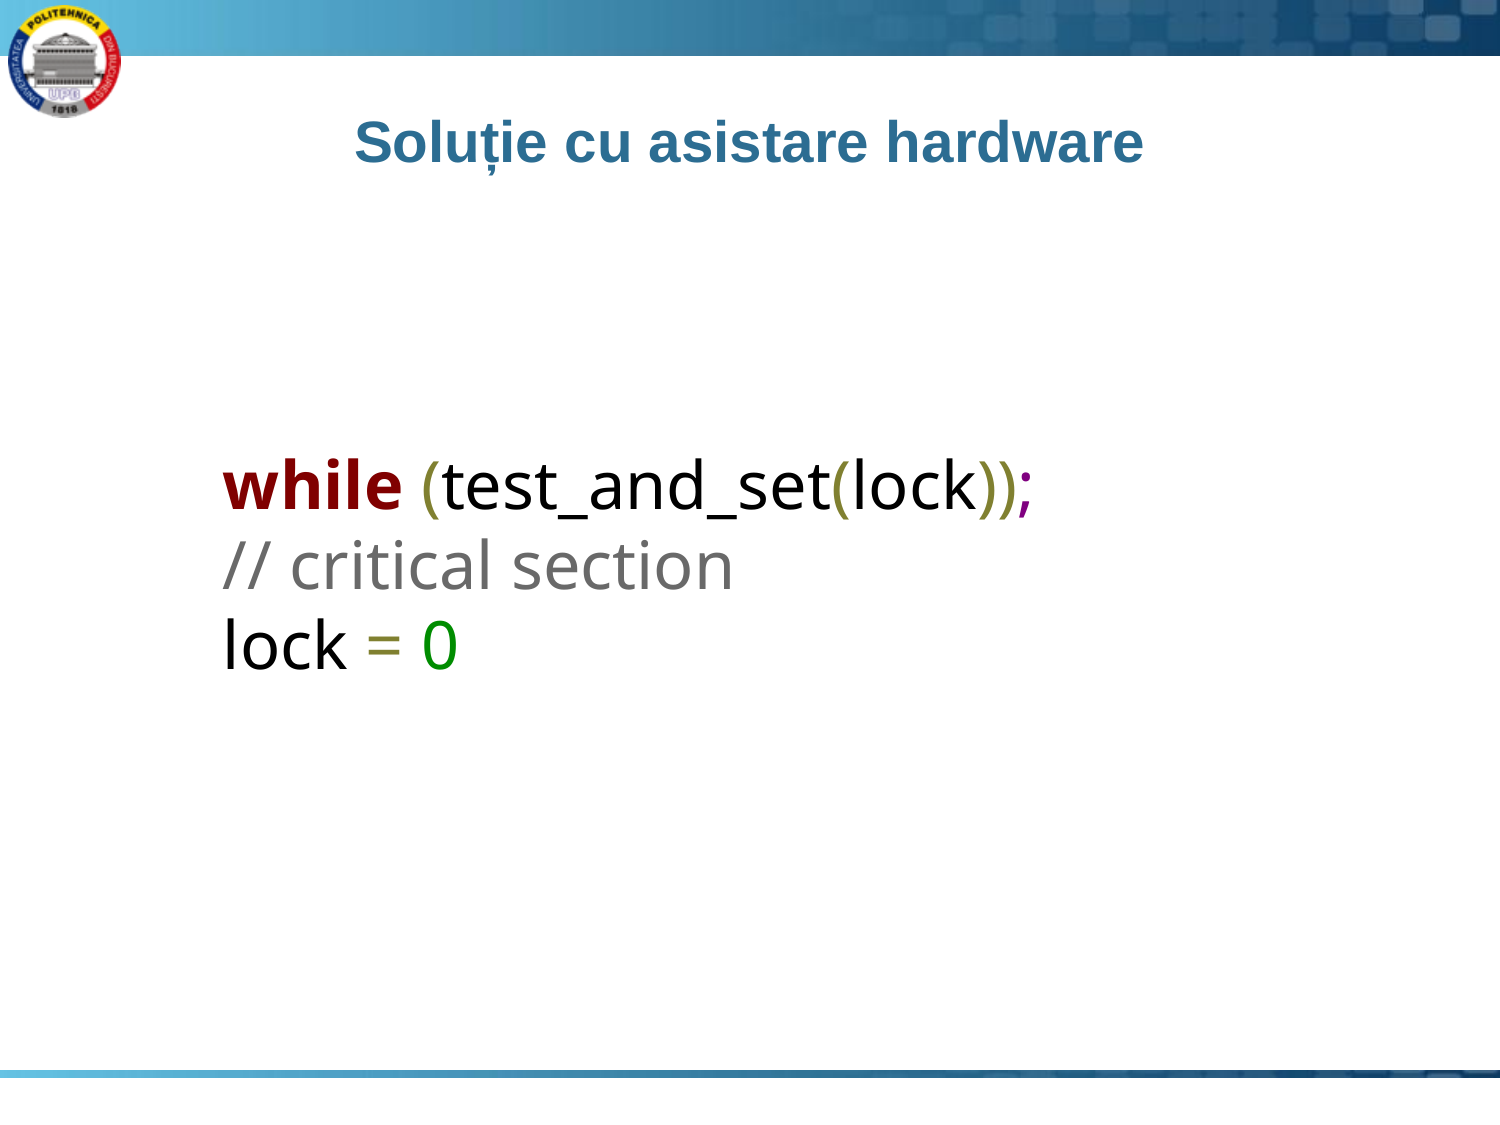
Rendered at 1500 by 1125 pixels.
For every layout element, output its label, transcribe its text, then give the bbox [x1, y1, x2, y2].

title Soluție cu asistare hardware [51, 102, 1449, 178]
picture [0, 0, 1500, 118]
text_box while (test_and_set(lock)); // critical section lock = 0 [207, 435, 1293, 690]
picture [0, 1070, 1500, 1078]
